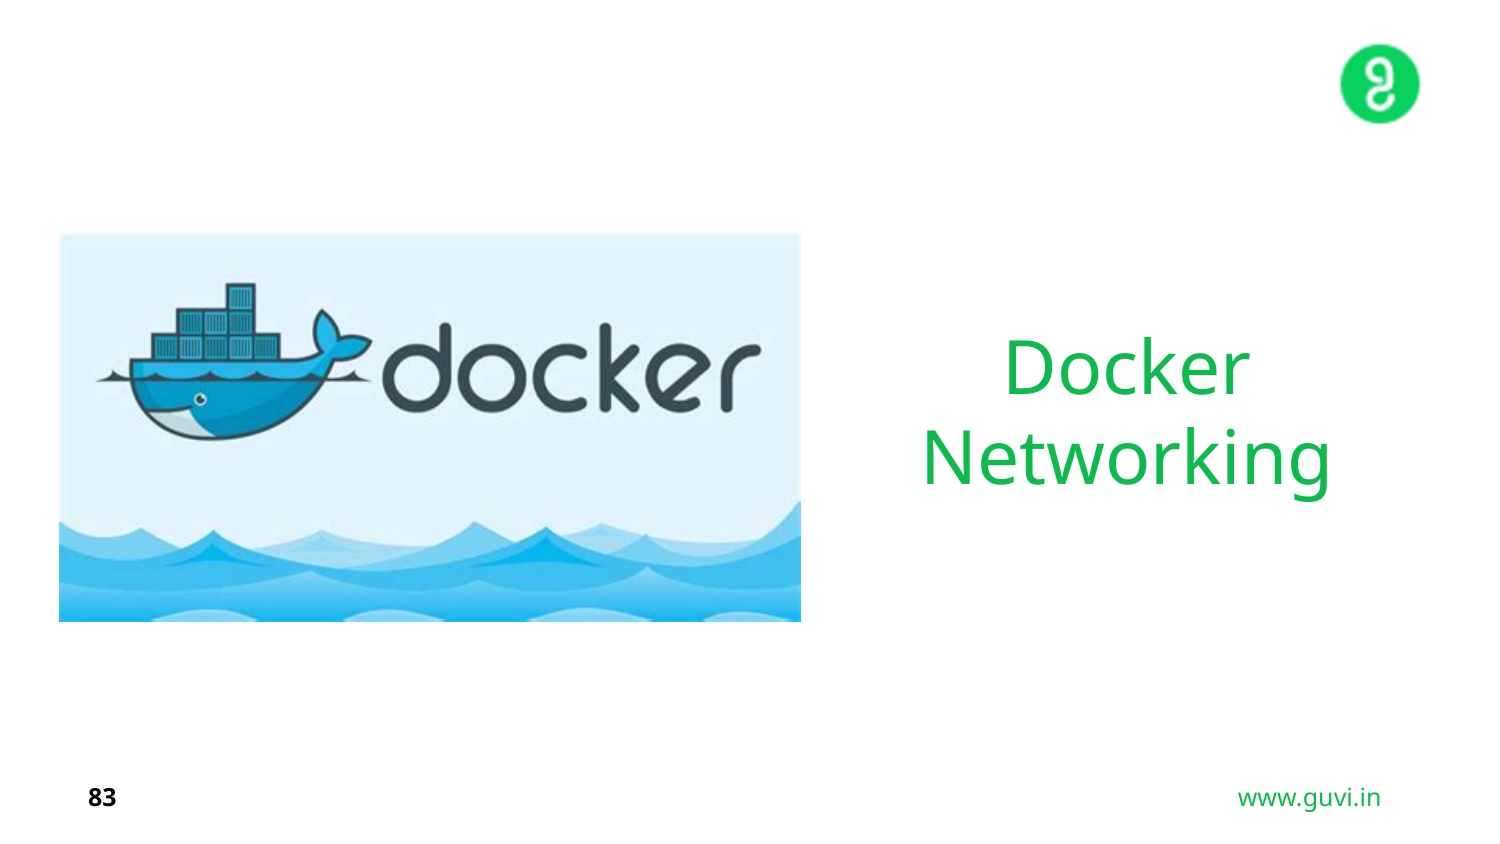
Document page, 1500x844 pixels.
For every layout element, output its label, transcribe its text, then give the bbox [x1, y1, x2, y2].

picture [59, 233, 801, 622]
slide_number 83 [73, 776, 411, 822]
footer www.guvi.in [890, 776, 1397, 822]
picture [1336, 42, 1434, 126]
text_box Docker Networking [890, 289, 1364, 529]
